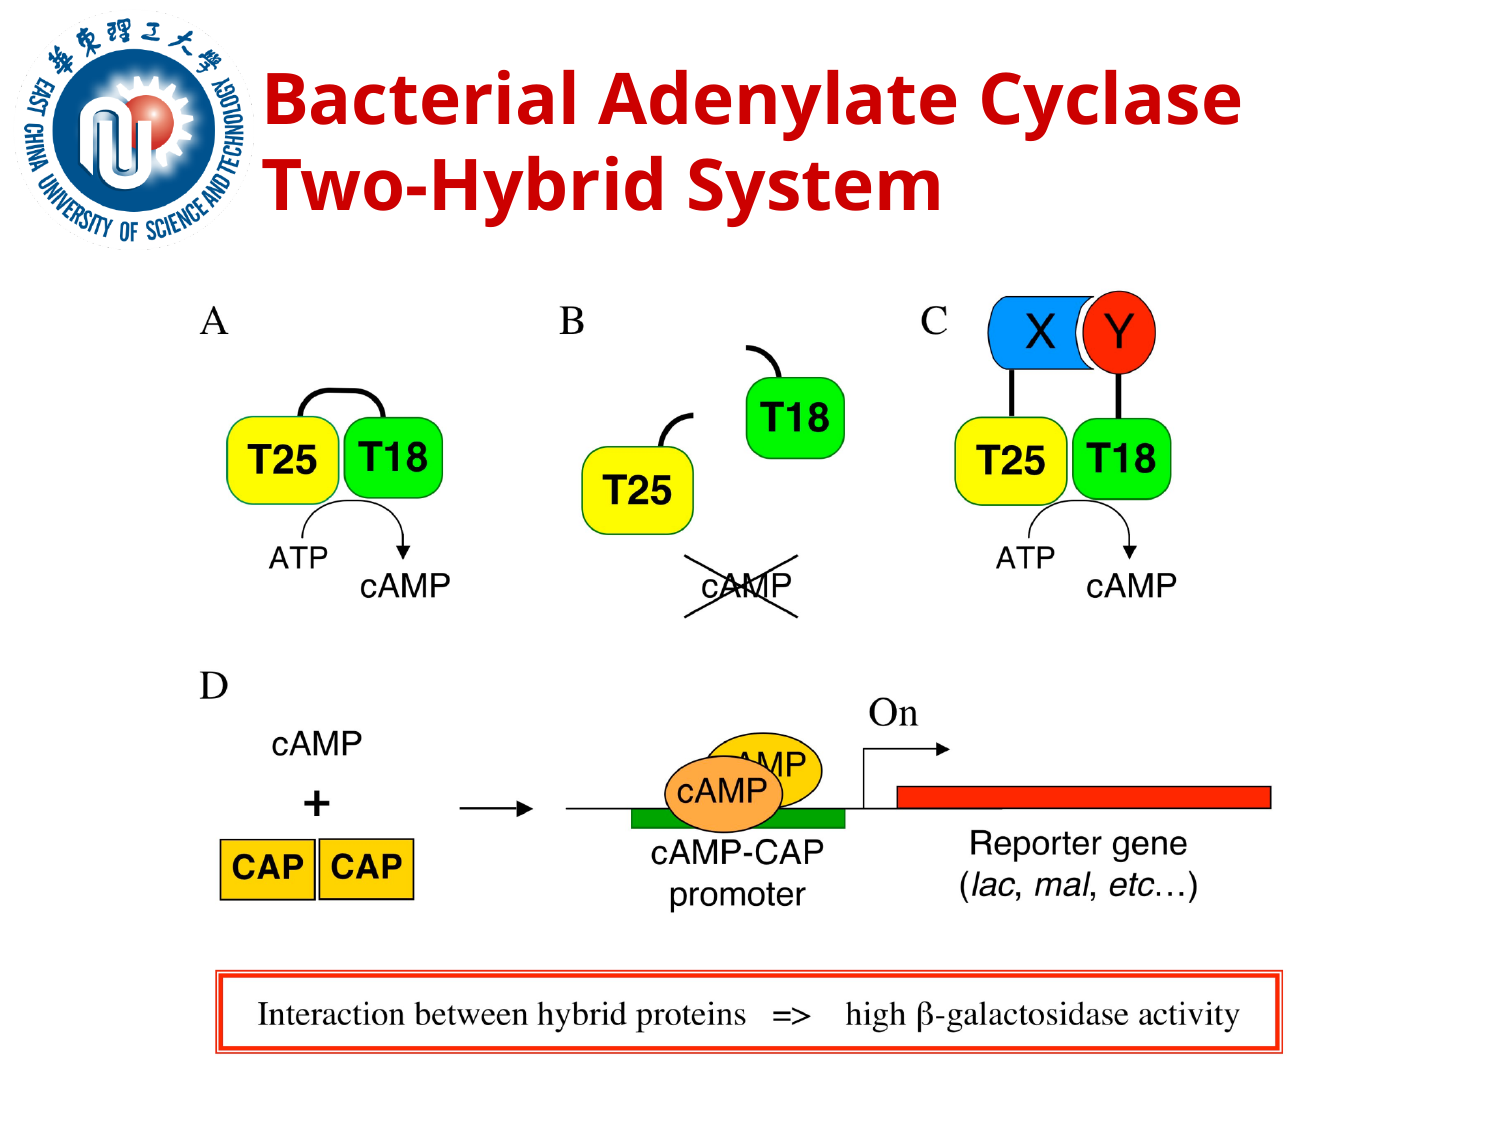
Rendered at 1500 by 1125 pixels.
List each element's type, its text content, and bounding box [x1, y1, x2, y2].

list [140, 257, 1355, 1070]
title Bacterial Adenylate Cyclase Two-Hybrid System [246, 45, 1425, 233]
picture [13, 9, 254, 250]
